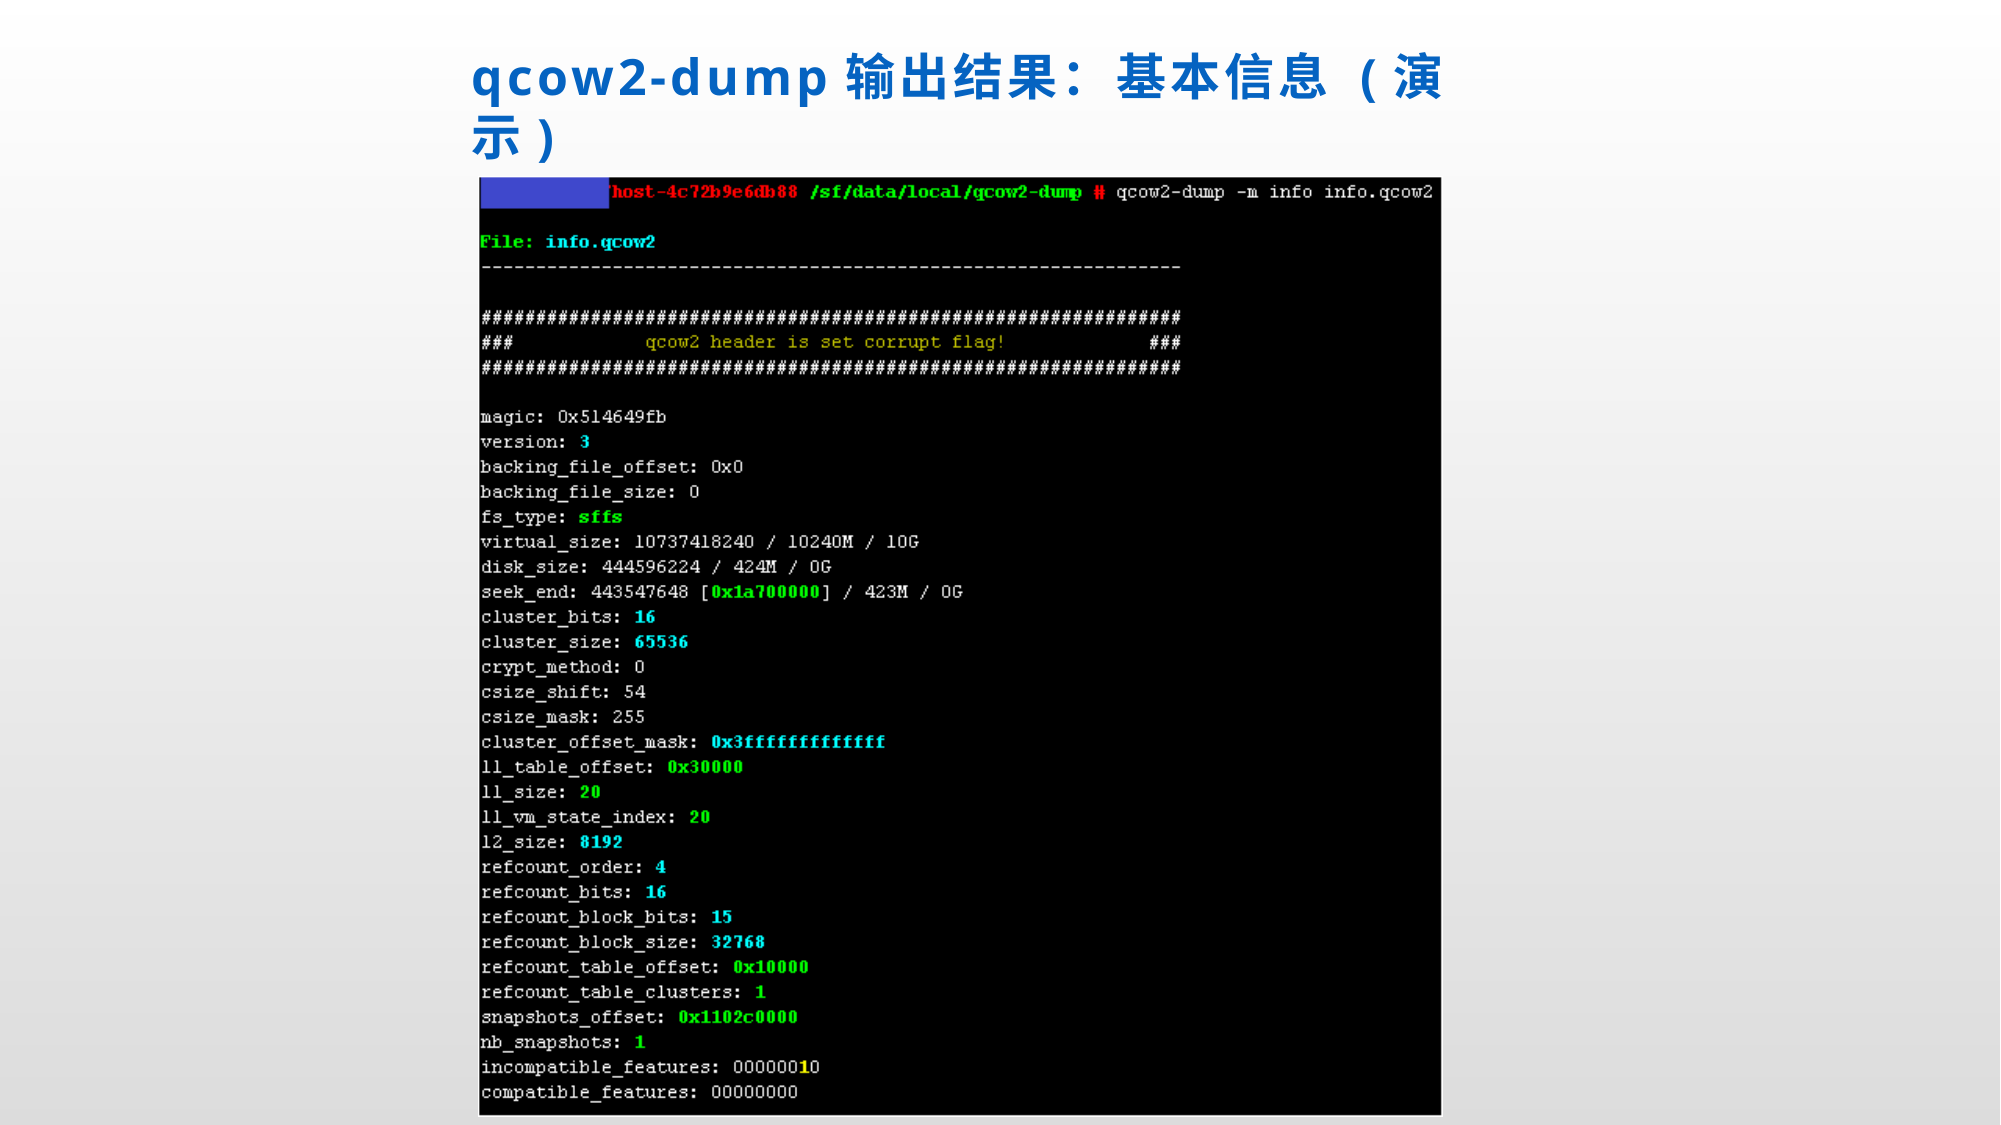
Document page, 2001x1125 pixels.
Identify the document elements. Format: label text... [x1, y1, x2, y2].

title qcow2-dump输出结果：基本信息 (演示) [454, 53, 1544, 158]
picture [478, 176, 1443, 1117]
